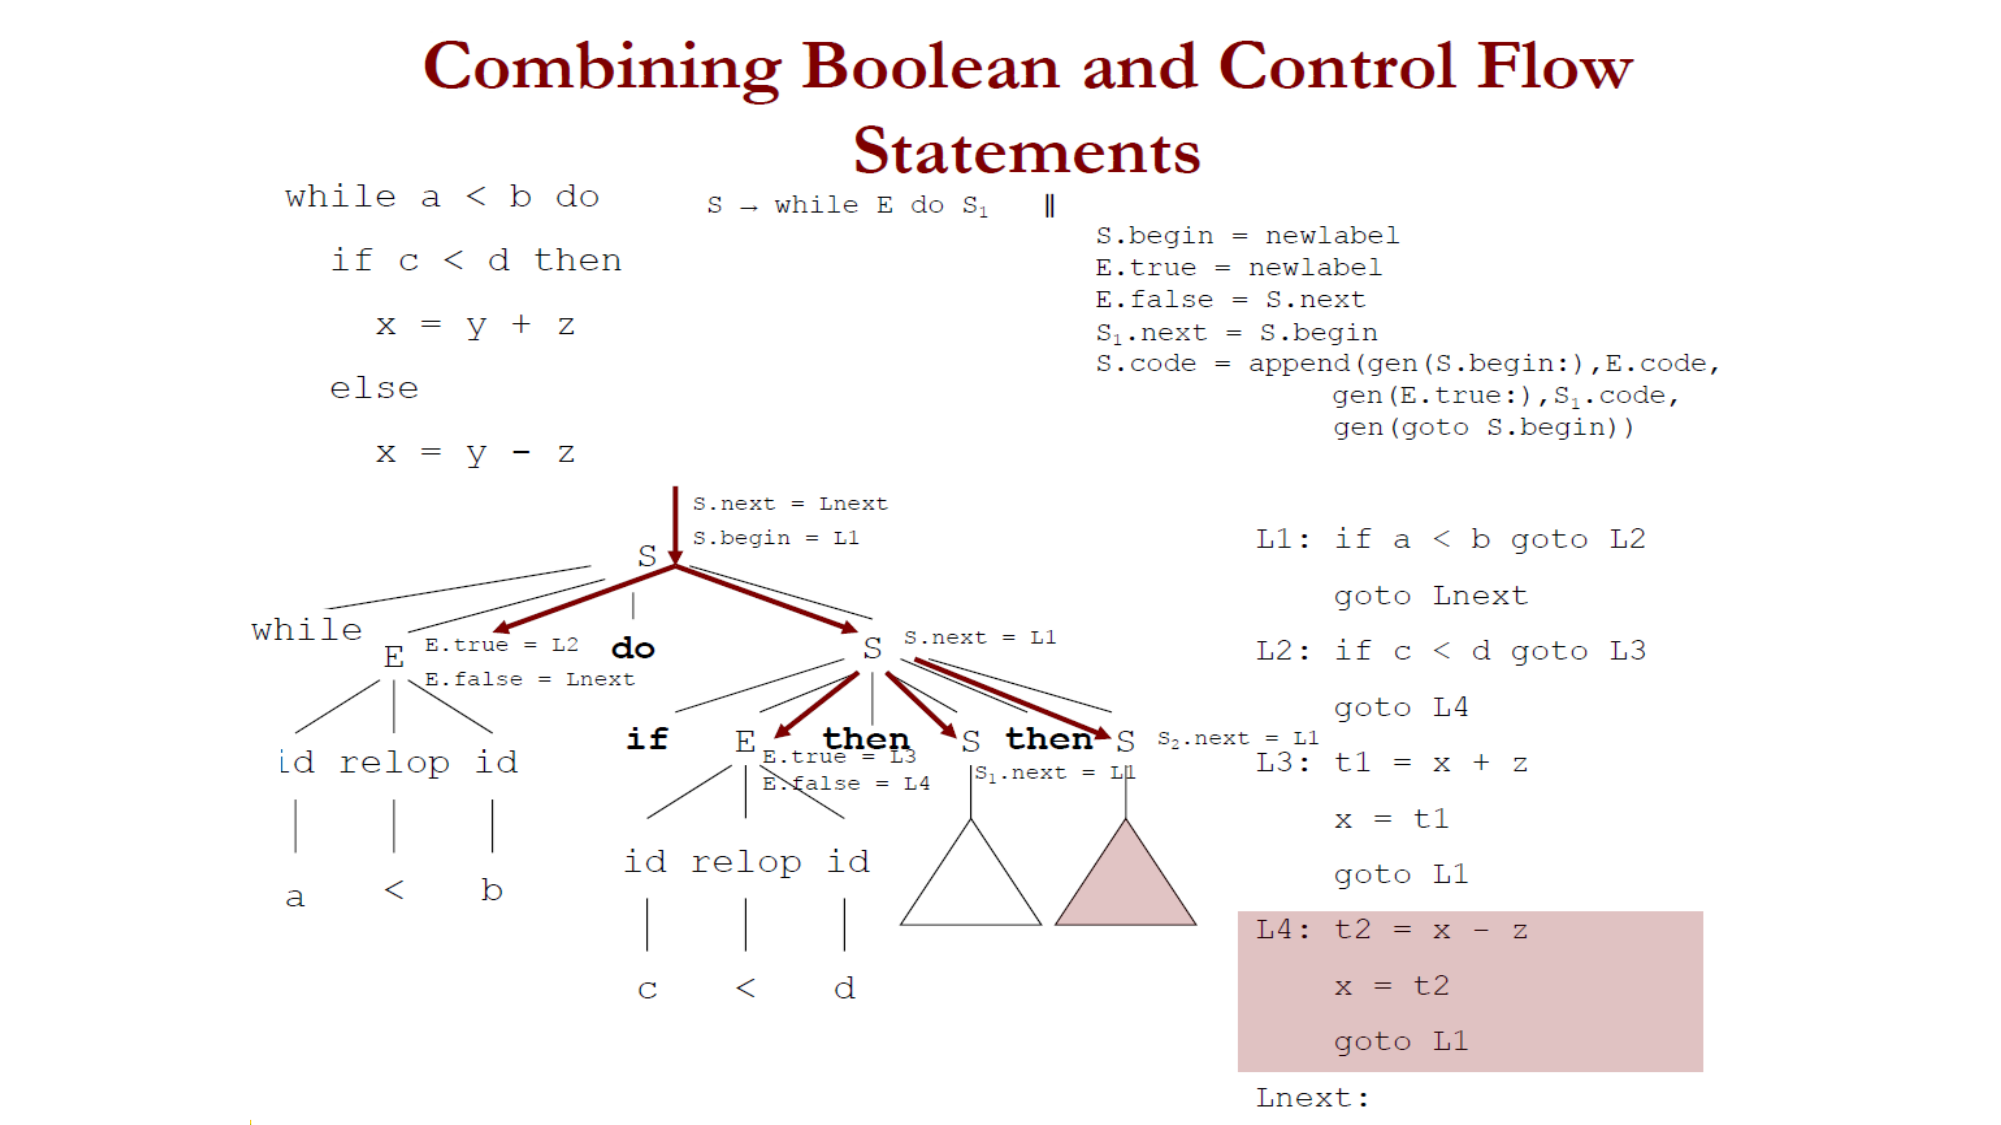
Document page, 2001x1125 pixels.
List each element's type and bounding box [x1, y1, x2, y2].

list [250, 31, 1827, 1125]
